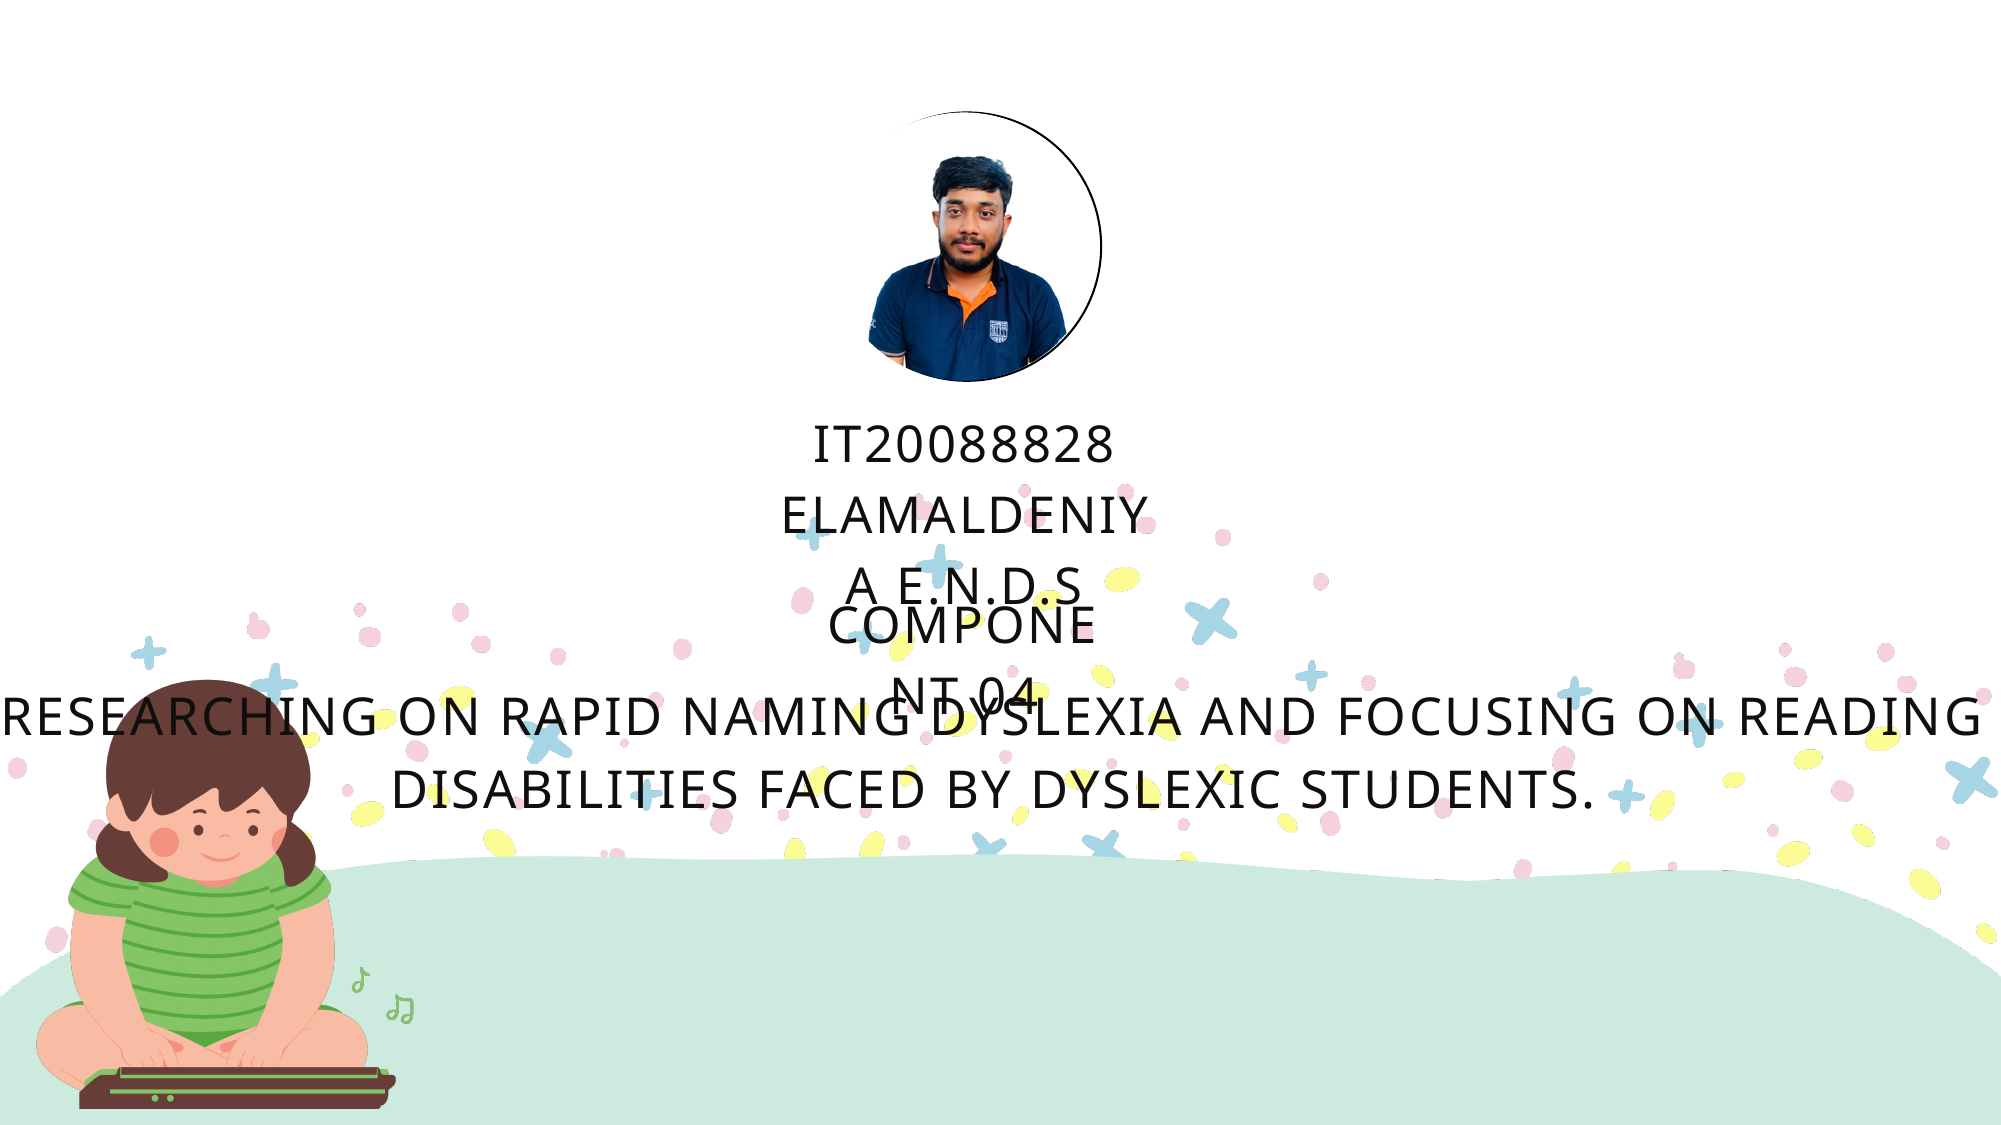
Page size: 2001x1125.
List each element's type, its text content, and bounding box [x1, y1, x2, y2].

text_box [1399, 641, 2000, 851]
text_box [1163, 482, 1399, 672]
text_box [30, 965, 414, 1109]
text_box [0, 601, 599, 672]
text_box [0, 851, 2000, 1125]
text_box [599, 482, 765, 672]
text_box COMPONENT 04 [822, 582, 1106, 725]
text_box IT20088828 ELAMALDENIYA E.N.D.S [765, 401, 1163, 672]
text_box RESEARCHING ON RAPID NAMING DYSLEXIA AND FOCUSING ON READING DISABILITIES FACED BY DYSLEXIC STUDENTS. [0, 672, 1990, 965]
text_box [829, 112, 1099, 381]
